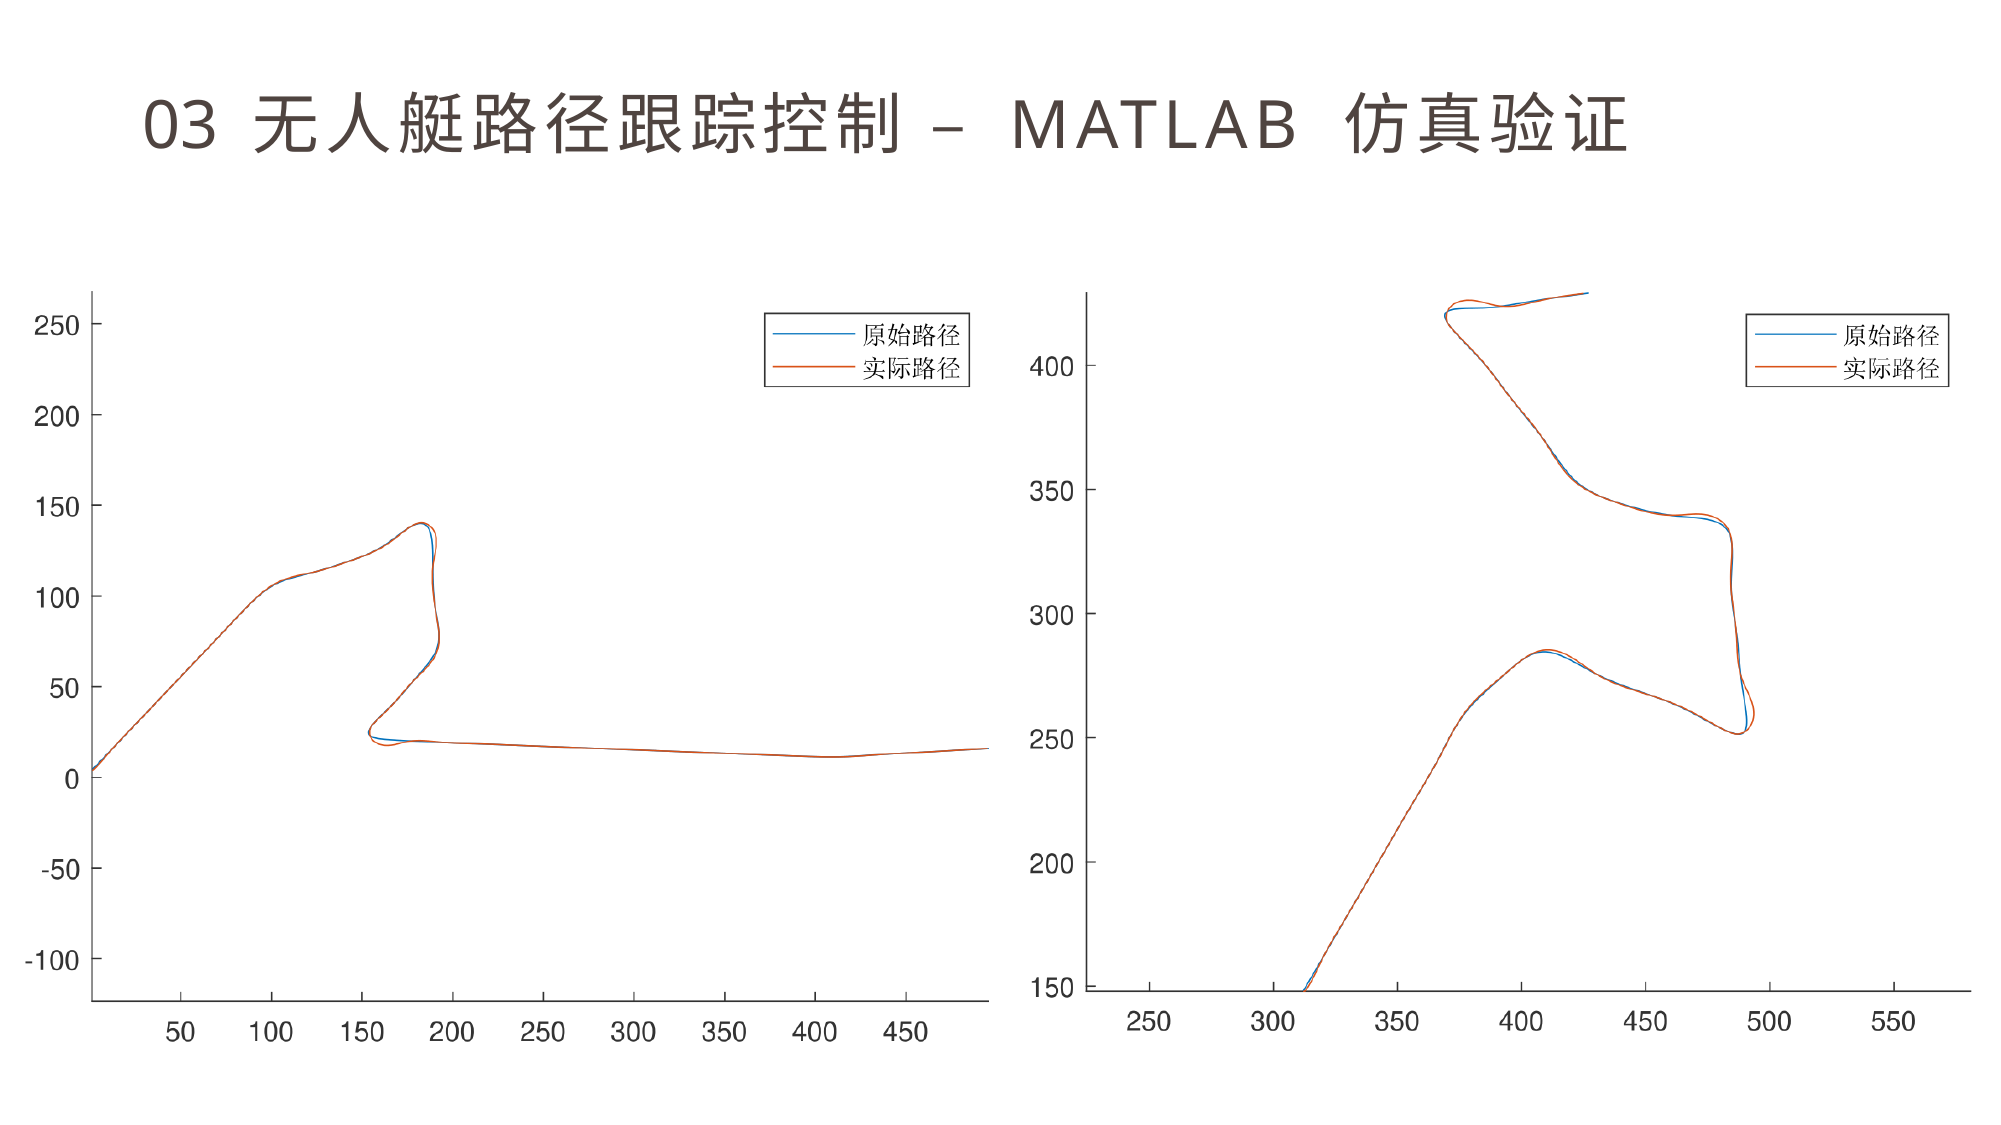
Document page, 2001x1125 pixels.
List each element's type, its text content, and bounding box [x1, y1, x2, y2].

picture [0, 271, 2000, 1051]
text_box 03 无人艇路径跟踪控制 – MATLAB 仿真验证 [127, 74, 1968, 169]
